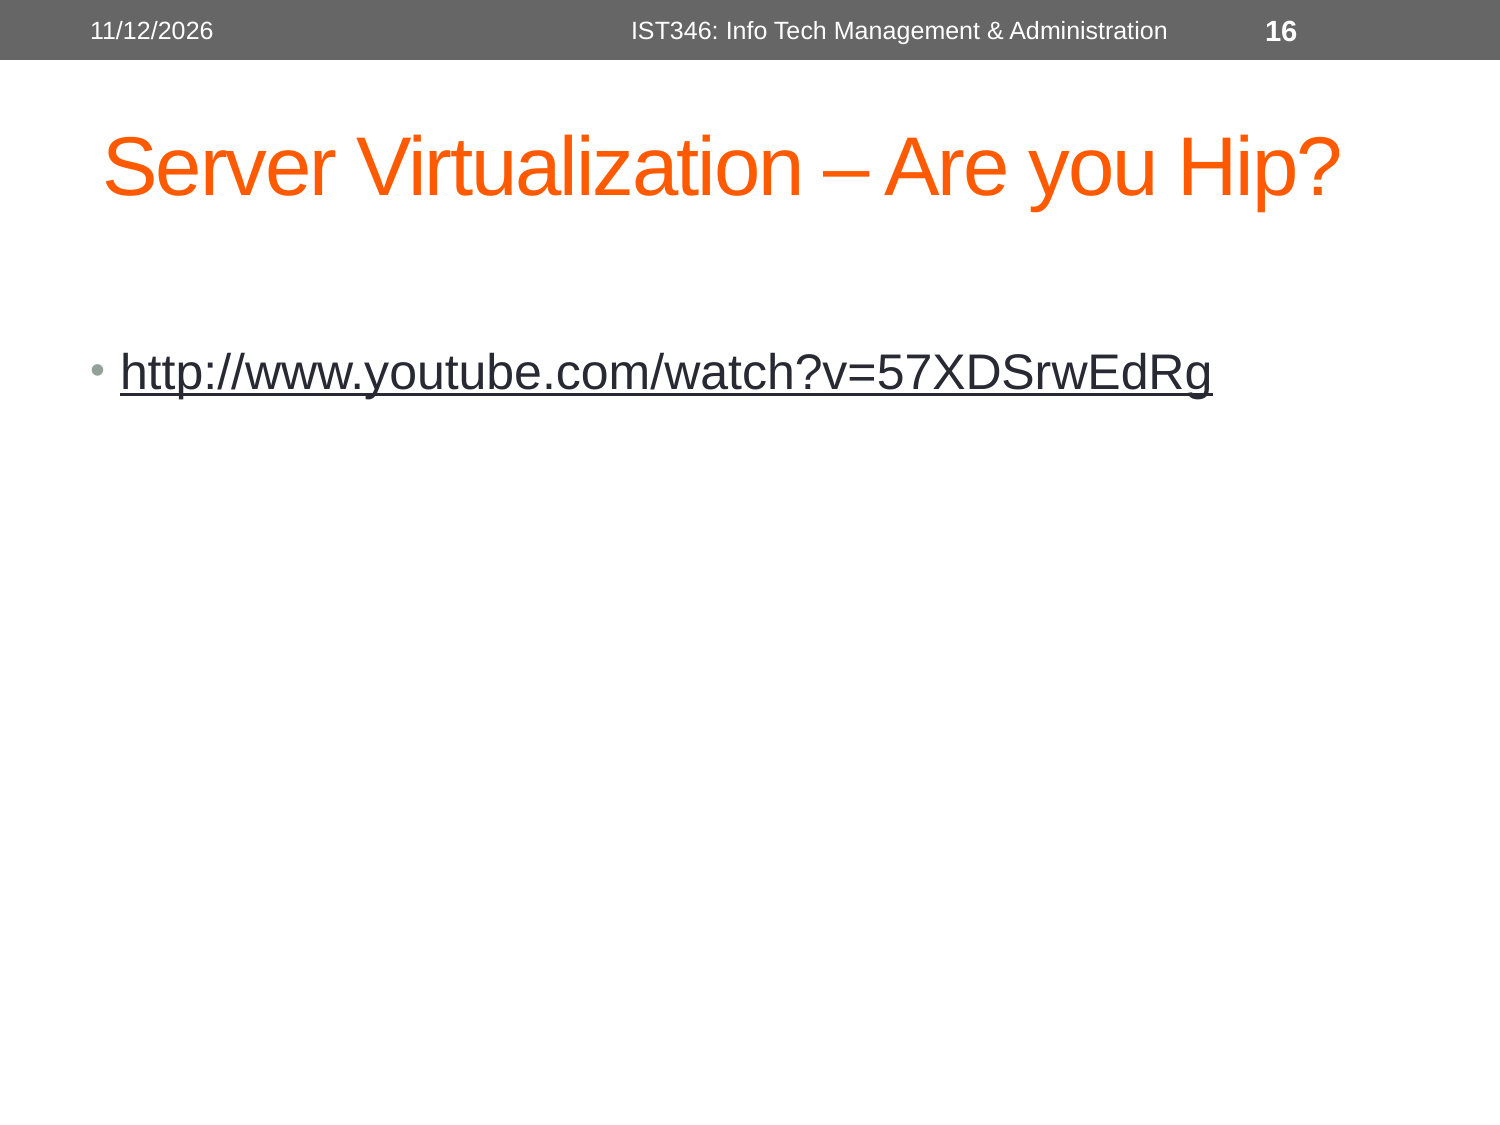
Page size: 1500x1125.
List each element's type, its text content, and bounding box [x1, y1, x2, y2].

title Server Virtualization – Are you Hip? [87, 87, 1438, 238]
list http://www.youtube.com/watch?v=57XDSrwEdRg [75, 262, 1425, 1063]
slide_number 16 [1250, 3, 1425, 57]
footer IST346: Info Tech Management & Administration [562, 3, 1238, 57]
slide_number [75, 3, 550, 57]
